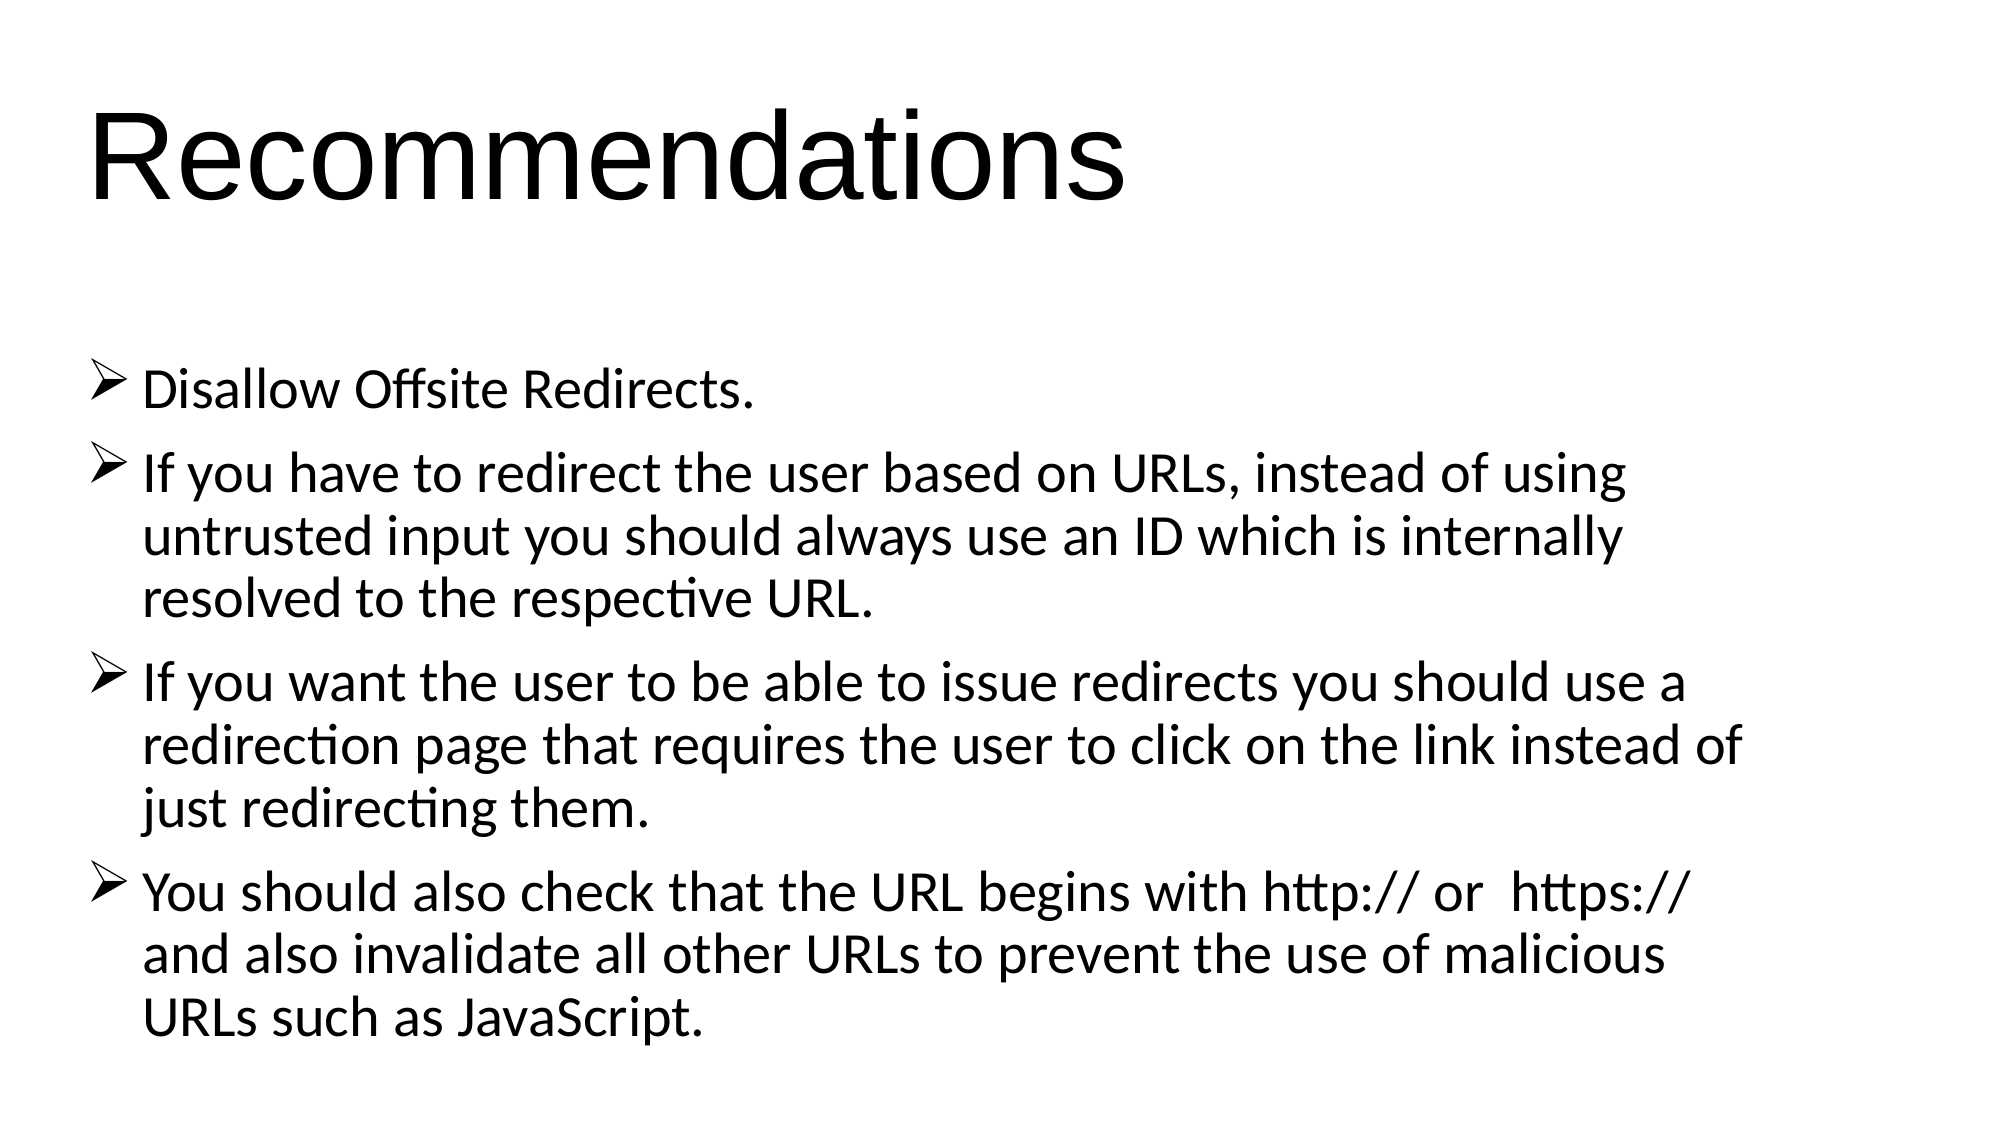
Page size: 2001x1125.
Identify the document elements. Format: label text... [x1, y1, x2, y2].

subtitle Disallow Offsite Redirects. If you have to redirect the user based on URLs, instead of using untrusted input you should always use an ID which is internally resolved to the respective URL. If you want the user to be able to issue redirects you should use a redirection page that requires the user to click on the link instead of just redirecting them. You should also check that the URL begins with http:// or https:// and also invalidate all other URLs to prevent the use of malicious URLs such as JavaScript. [71, 350, 1797, 1059]
title Recommendations [71, 66, 1593, 234]
